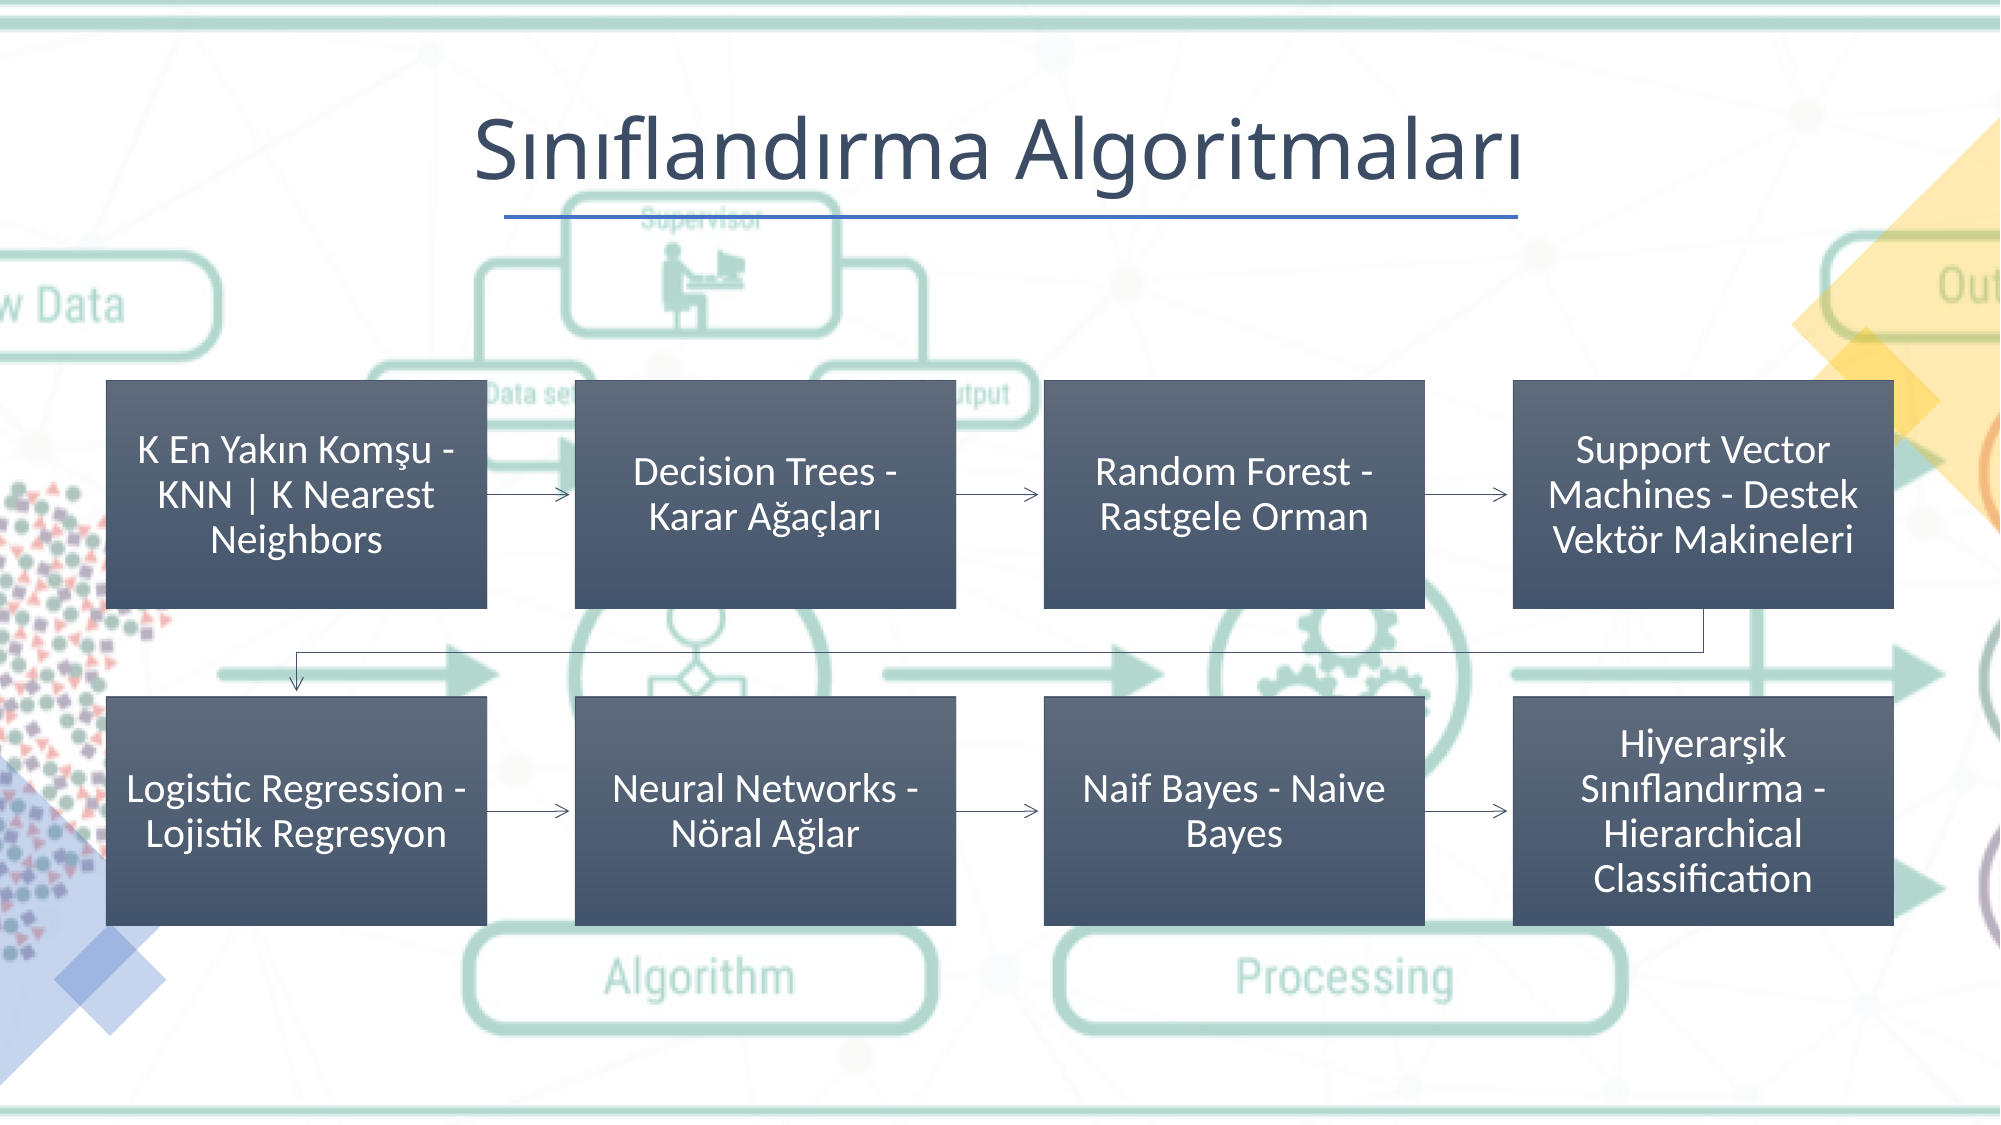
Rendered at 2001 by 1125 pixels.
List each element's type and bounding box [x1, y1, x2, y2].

picture [0, 0, 2000, 1125]
list [105, 292, 1895, 1014]
